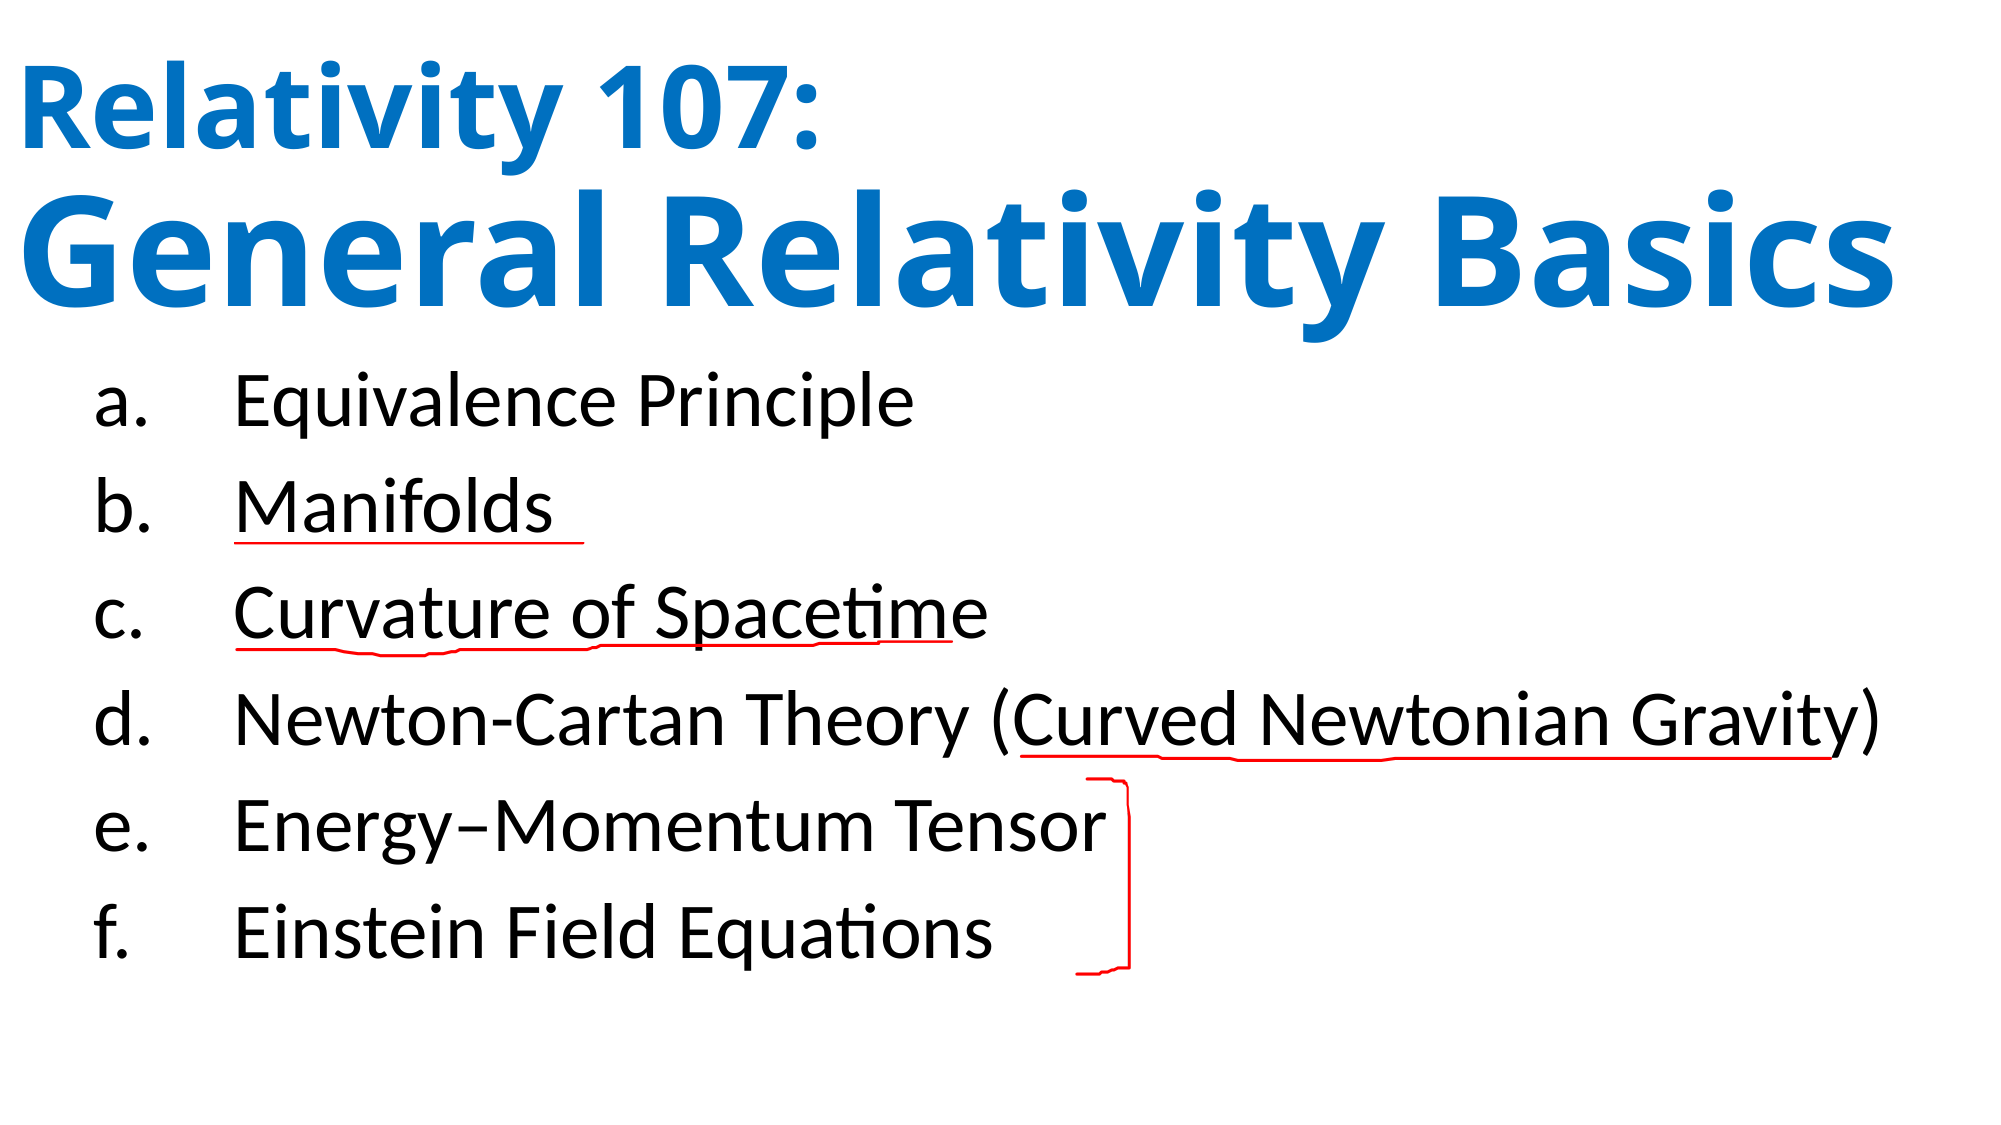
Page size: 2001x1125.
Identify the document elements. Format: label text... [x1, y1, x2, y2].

title Relativity 107: General Relativity Basics [0, 0, 2000, 347]
subtitle Equivalence Principle Manifolds Curvature of Spacetime Newton-Cartan Theory (Curved Newtonian Gravity) Energy–Momentum Tensor Einstein Field Equations [78, 350, 1958, 1016]
picture [234, 542, 1842, 985]
